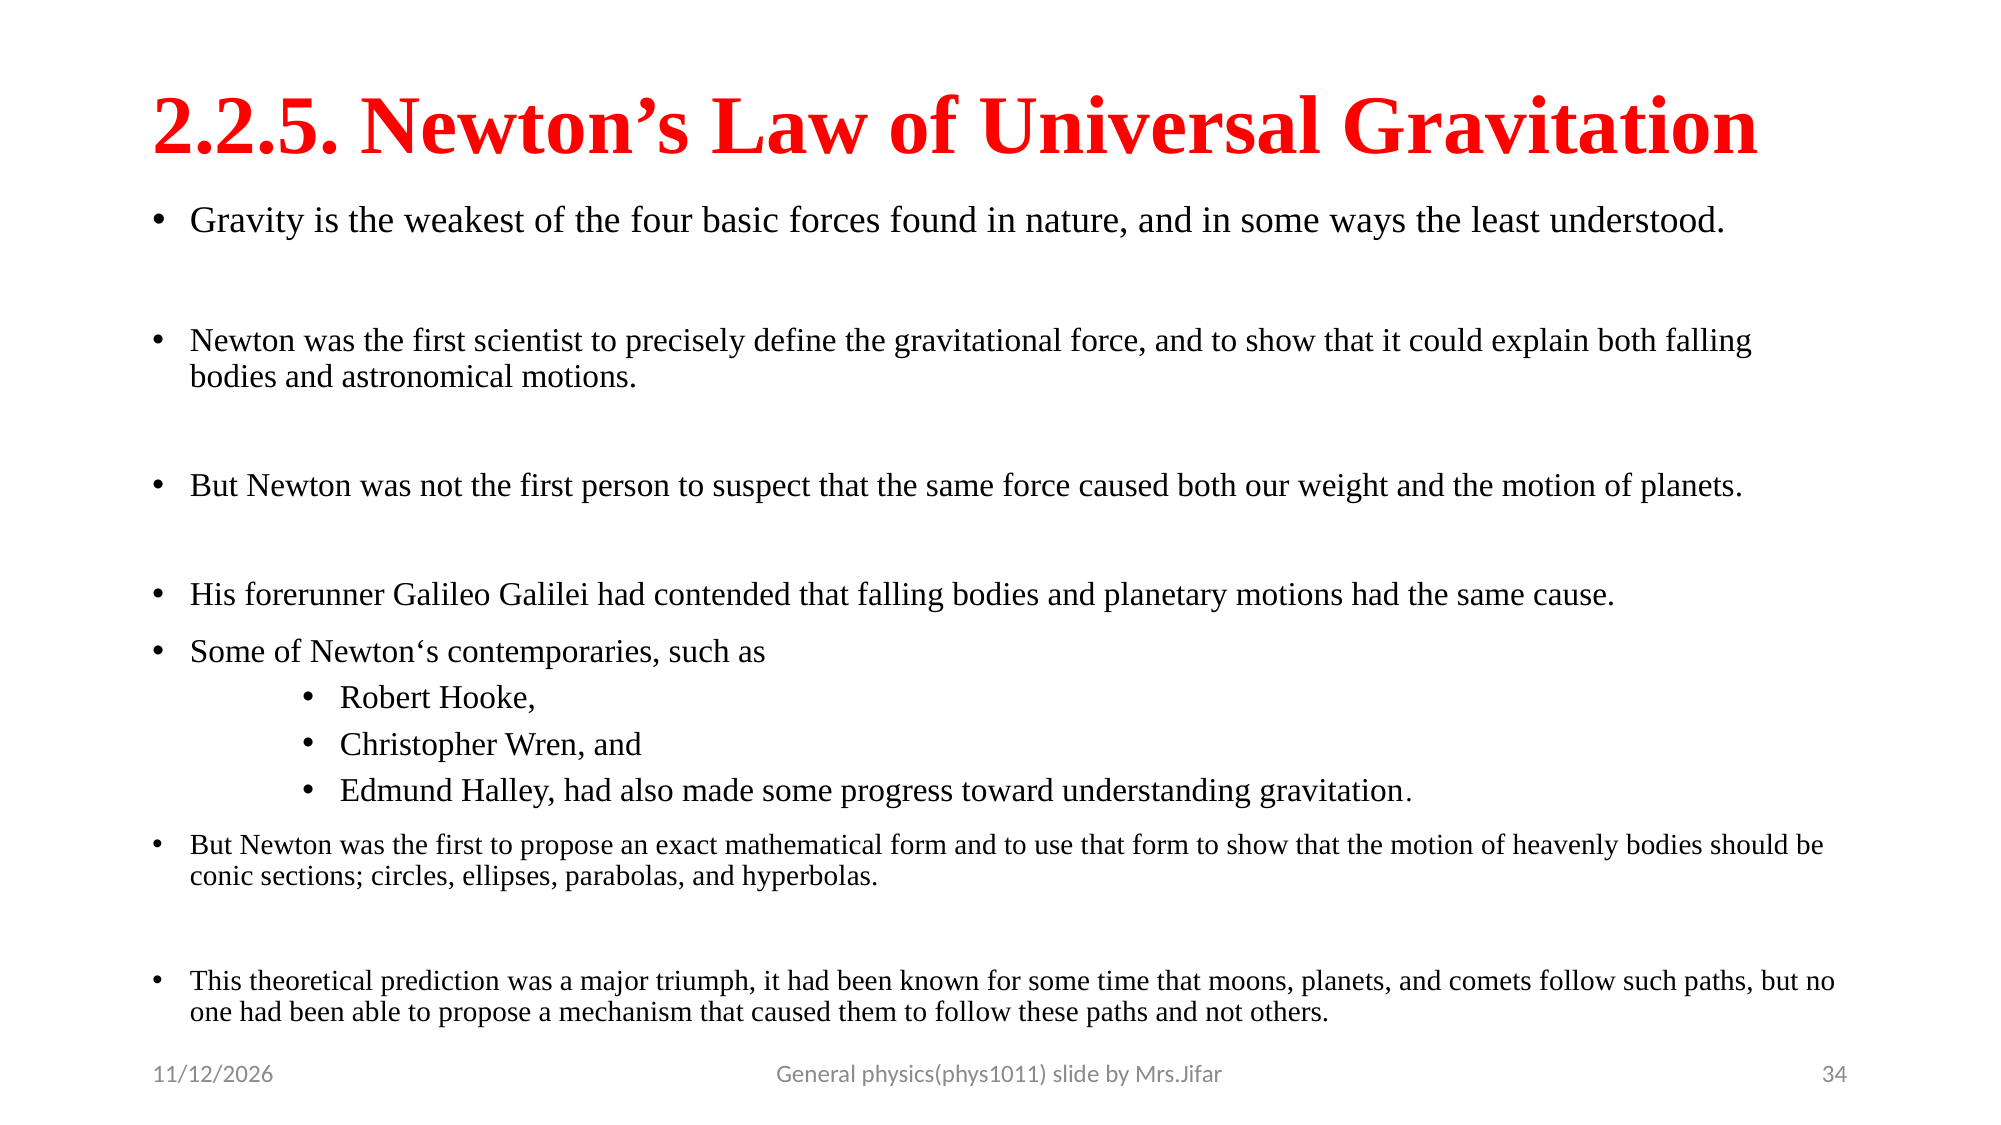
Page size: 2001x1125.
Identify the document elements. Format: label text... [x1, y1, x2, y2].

list Gravity is the weakest of the four basic forces found in nature, and in some ways the least understood. Newton was the first scientist to precisely define the gravitational force, and to show that it could explain both falling bodies and astronomical motions. But Newton was not the first person to suspect that the same force caused both our weight and the motion of planets. His forerunner Galileo Galilei had contended that falling bodies and planetary motions had the same cause. Some of Newton‘s contemporaries, such as Robert Hooke, Christopher Wren, and Edmund Halley, had also made some progress toward understanding gravitation. But Newton was the first to propose an exact mathematical form and to use that form to show that the motion of heavenly bodies should be conic sections; circles, ellipses, parabolas, and hyperbolas. This theoretical prediction was a major triumph, it had been known for some time that moons, planets, and comets follow such paths, but no one had been able to propose a mechanism that caused them to follow these paths and not others. [137, 192, 1863, 1043]
slide_number 13-Jan-20 [137, 1042, 588, 1103]
slide_number 34 [1412, 1042, 1863, 1103]
title 2.2.5. Newton’s Law of Universal Gravitation [137, 59, 1863, 192]
footer General physics(phys1011) slide by Mrs.Jifar [662, 1042, 1338, 1103]
